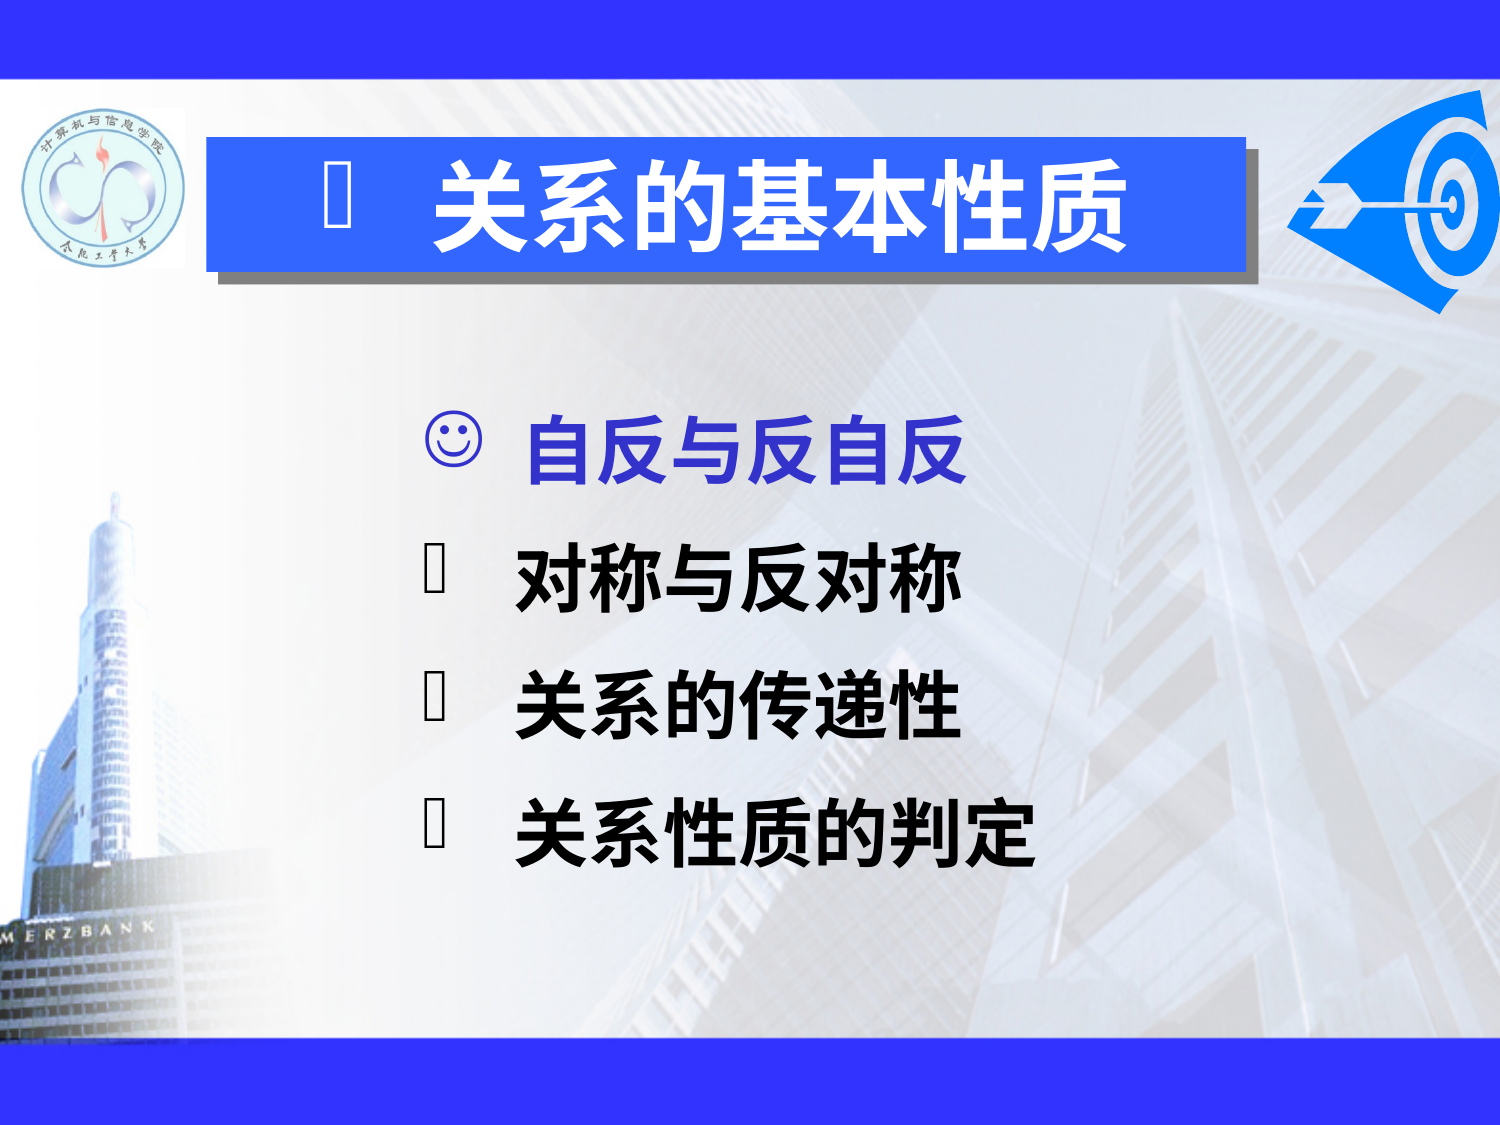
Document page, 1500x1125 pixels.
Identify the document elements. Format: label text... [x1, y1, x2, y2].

text_box 关系的基本性质 [206, 137, 1247, 272]
list 自反与反自反 对称与反对称 关系的传递性 关系性质的判定 [407, 373, 1164, 917]
picture [0, 0, 1500, 1125]
